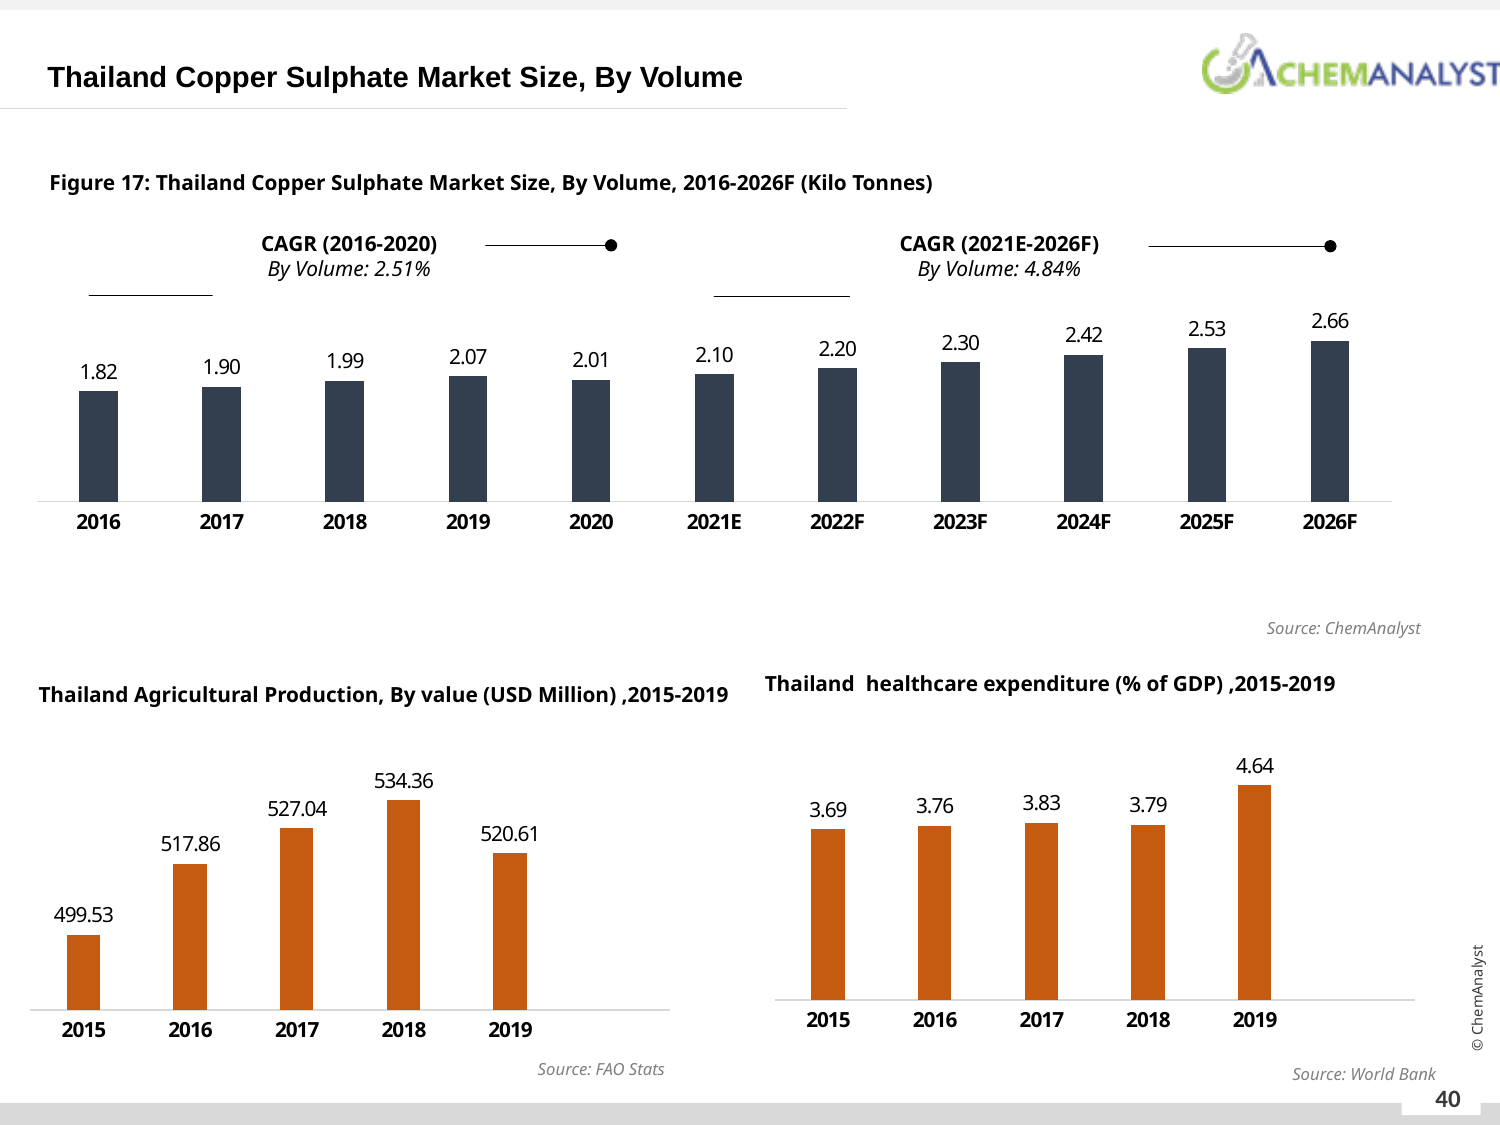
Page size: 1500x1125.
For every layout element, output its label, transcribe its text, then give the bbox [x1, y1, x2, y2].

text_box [714, 213, 1331, 299]
text_box Thailand healthcare expenditure (% of GDP) ,2015-2019 [749, 663, 1500, 704]
text_box Source: World Bank [1067, 1056, 1452, 1091]
text_box Thailand Copper Sulphate Market Size, By Volume [32, 50, 1496, 101]
text_box Figure 17: Thailand Copper Sulphate Market Size, By Volume, 2016-2026F (Kilo Tonnes) [34, 150, 1358, 203]
text_box Source: ChemAnalyst [1073, 610, 1436, 646]
chart [29, 726, 671, 1052]
chart [36, 269, 1393, 582]
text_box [89, 212, 612, 298]
text_box Source: FAO Stats [497, 1051, 685, 1087]
chart [774, 716, 1416, 1042]
picture [1202, 33, 1500, 94]
text_box Thailand Agricultural Production, By value (USD Million) ,2015-2019 [23, 673, 775, 714]
